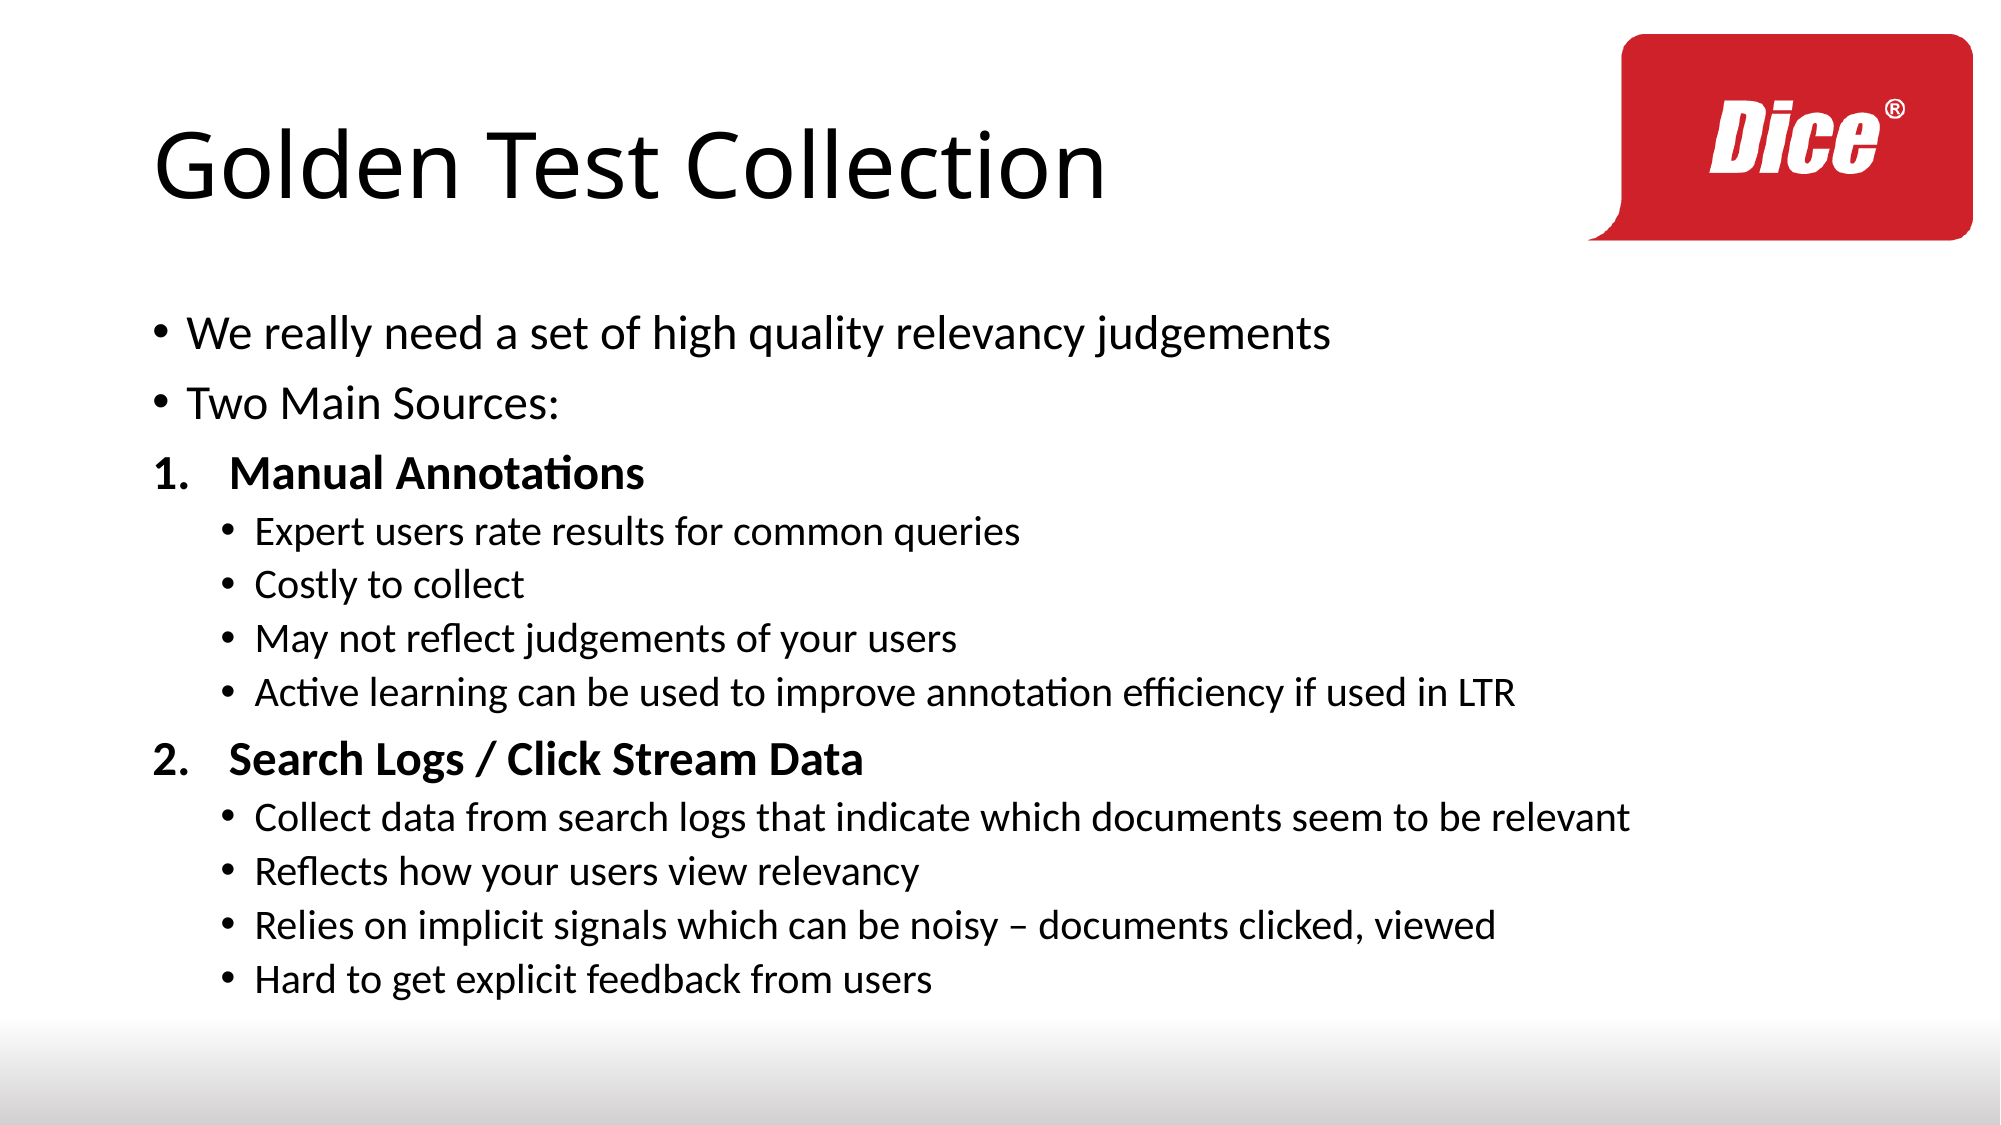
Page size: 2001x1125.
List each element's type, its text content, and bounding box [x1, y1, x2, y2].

picture [1581, 30, 1978, 246]
title Golden Test Collection [137, 59, 1863, 278]
list We really need a set of high quality relevancy judgements Two Main Sources: Manual Annotations Expert users rate results for common queries Costly to collect May not reflect judgements of your users Active learning can be used to improve annotation efficiency if used in LTR Search Logs / Click Stream Data Collect data from search logs that indicate which documents seem to be relevant Reflects how your users view relevancy Relies on implicit signals which can be noisy – documents clicked, viewed Hard to get explicit feedback from users [137, 299, 1938, 1014]
